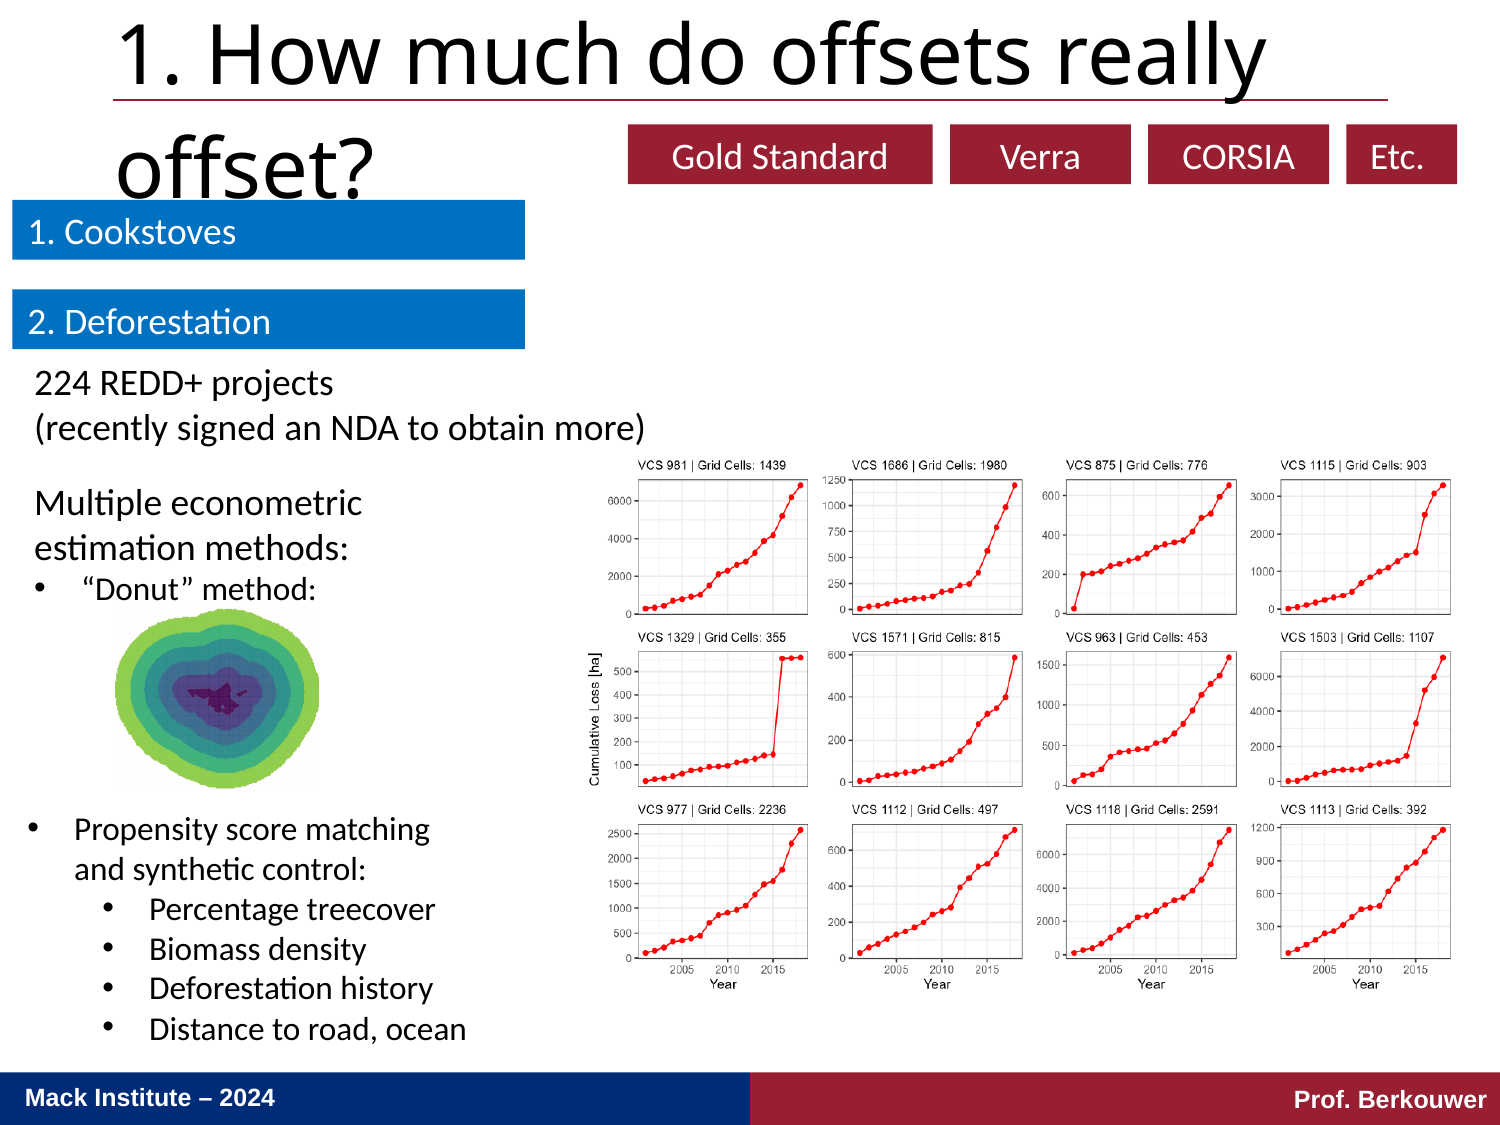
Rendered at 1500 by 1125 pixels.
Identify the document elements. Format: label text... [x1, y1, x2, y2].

text_box 1. Cookstoves [12, 199, 525, 260]
text_box Verra [950, 124, 1131, 185]
text_box Gold Standard [627, 124, 933, 185]
text_box 2. Deforestation [12, 289, 525, 350]
picture [588, 450, 1454, 1001]
title 1. How much do offsets really offset? [114, 0, 1390, 113]
picture [113, 607, 319, 790]
text_box Propensity score matching and synthetic control: Percentage treecover Biomass density Deforestation history Distance to road, ocean [12, 799, 500, 1054]
text_box 224 REDD+ projects (recently signed an NDA to obtain more) [17, 349, 702, 535]
text_box Etc. [1346, 124, 1458, 185]
text_box CORSIA [1148, 124, 1330, 185]
text_box Multiple econometric estimation methods: “Donut” method: [17, 535, 534, 965]
